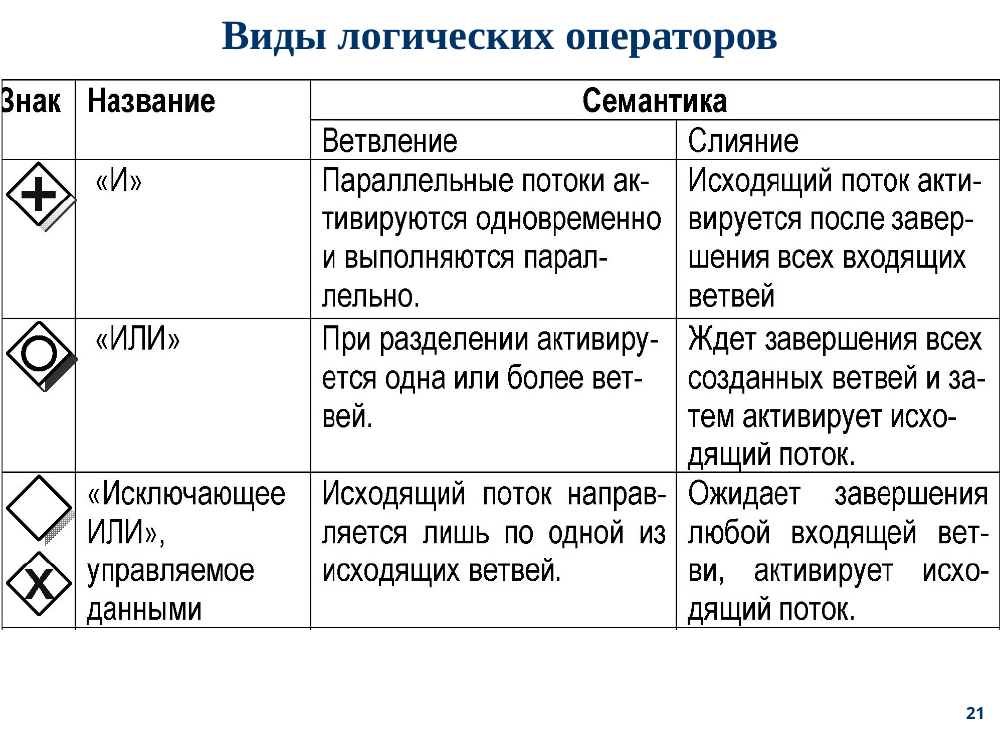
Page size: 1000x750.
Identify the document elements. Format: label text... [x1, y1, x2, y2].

text_box Виды логических операторов [0, 0, 1000, 65]
slide_number 21 [766, 683, 1000, 734]
picture [1, 79, 1000, 630]
